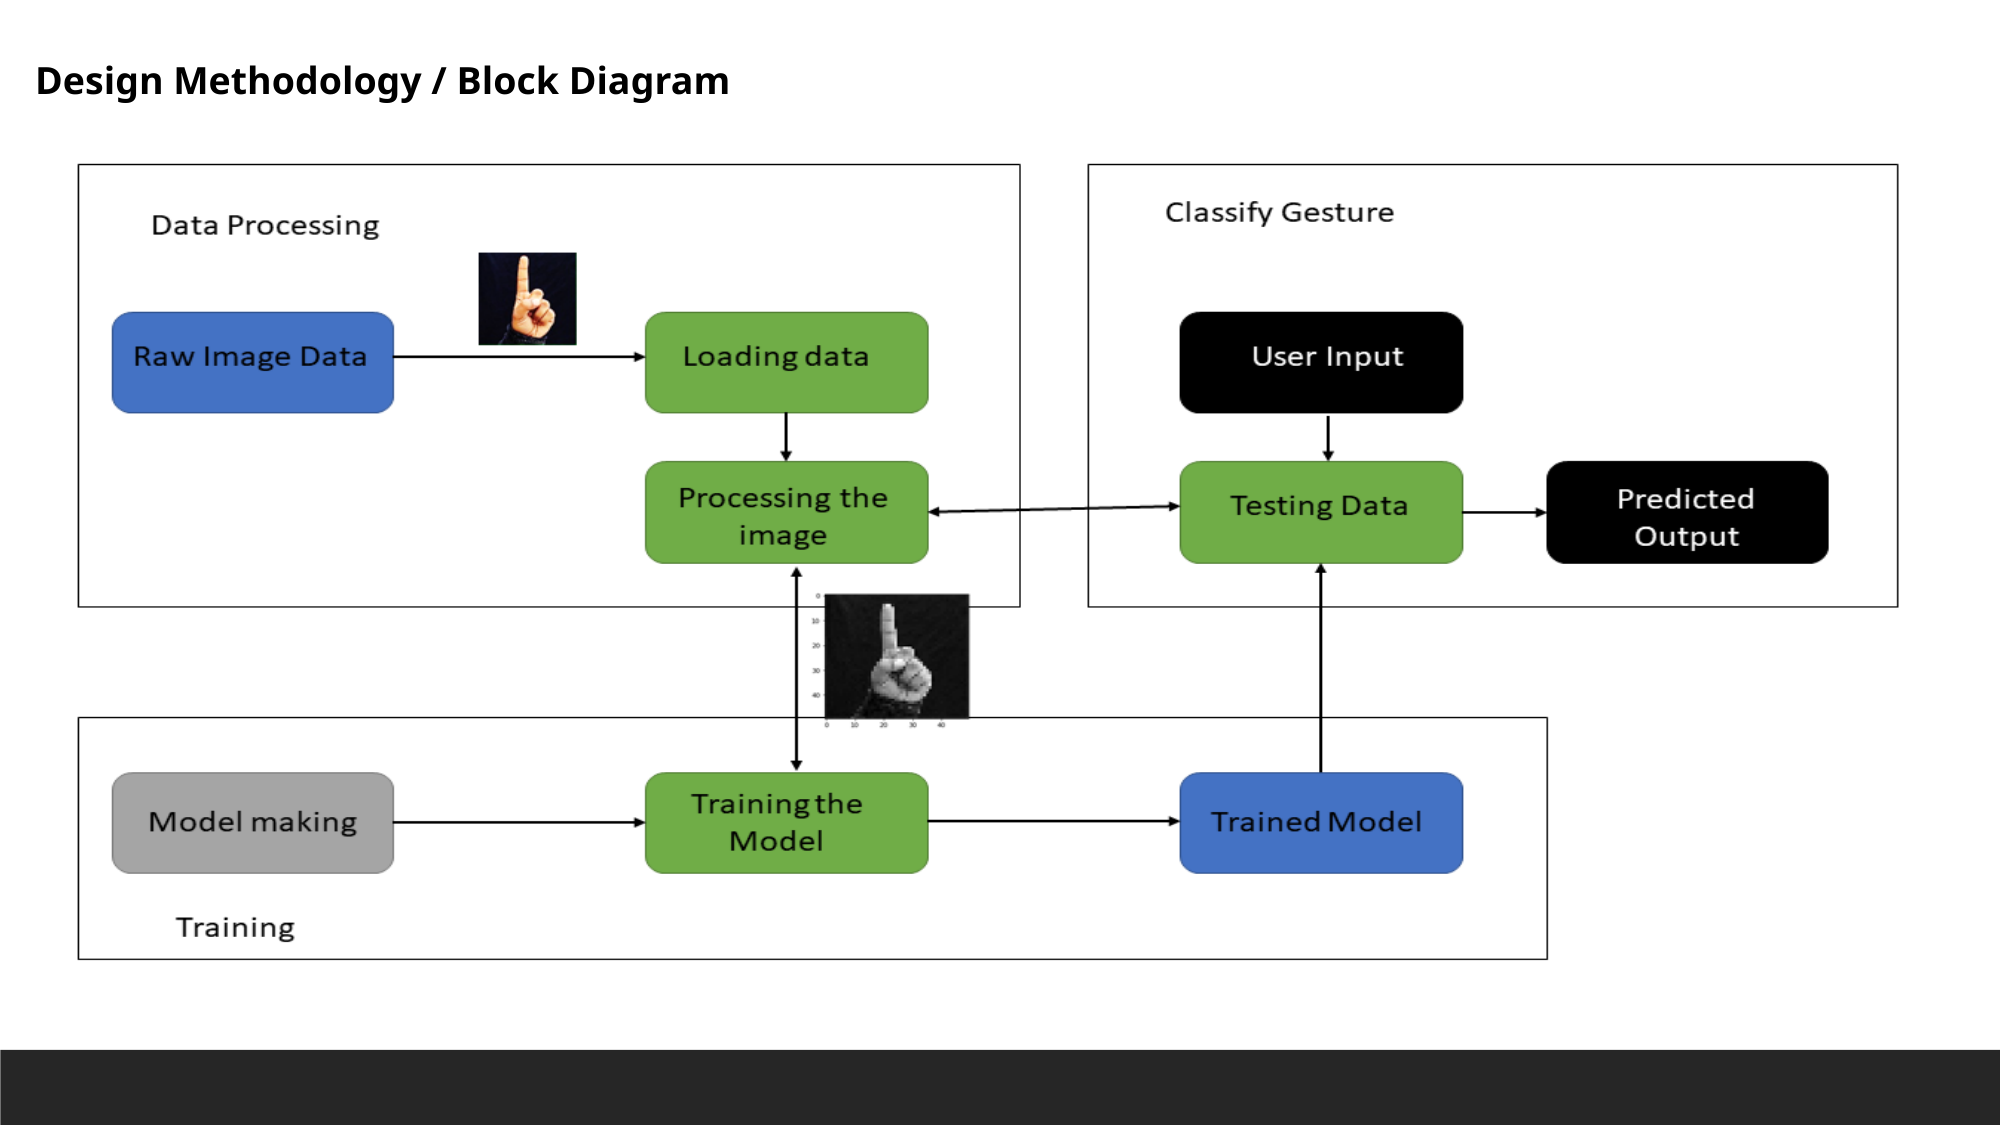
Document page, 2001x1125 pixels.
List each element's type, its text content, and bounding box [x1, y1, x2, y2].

picture [19, 110, 1921, 1037]
text_box Design Methodology / Block Diagram [20, 49, 887, 107]
